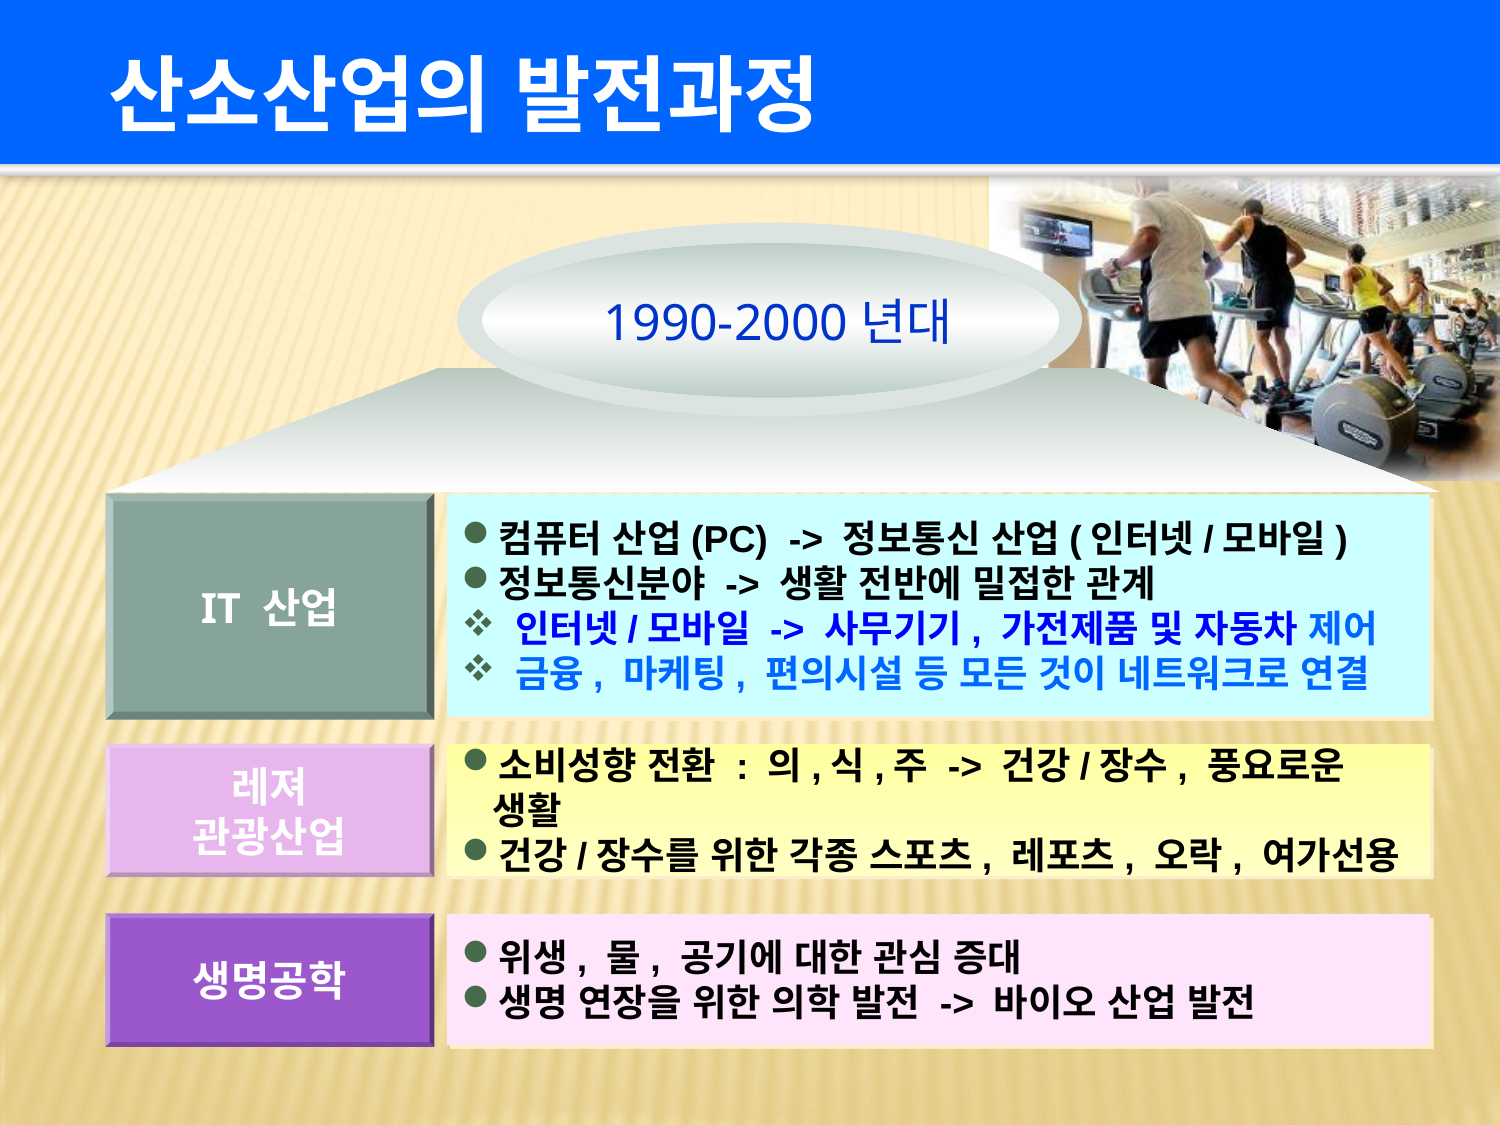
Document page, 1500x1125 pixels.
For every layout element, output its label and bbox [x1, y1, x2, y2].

text_box [105, 222, 1442, 1048]
text_box [0, 0, 1500, 177]
picture [989, 181, 1500, 481]
